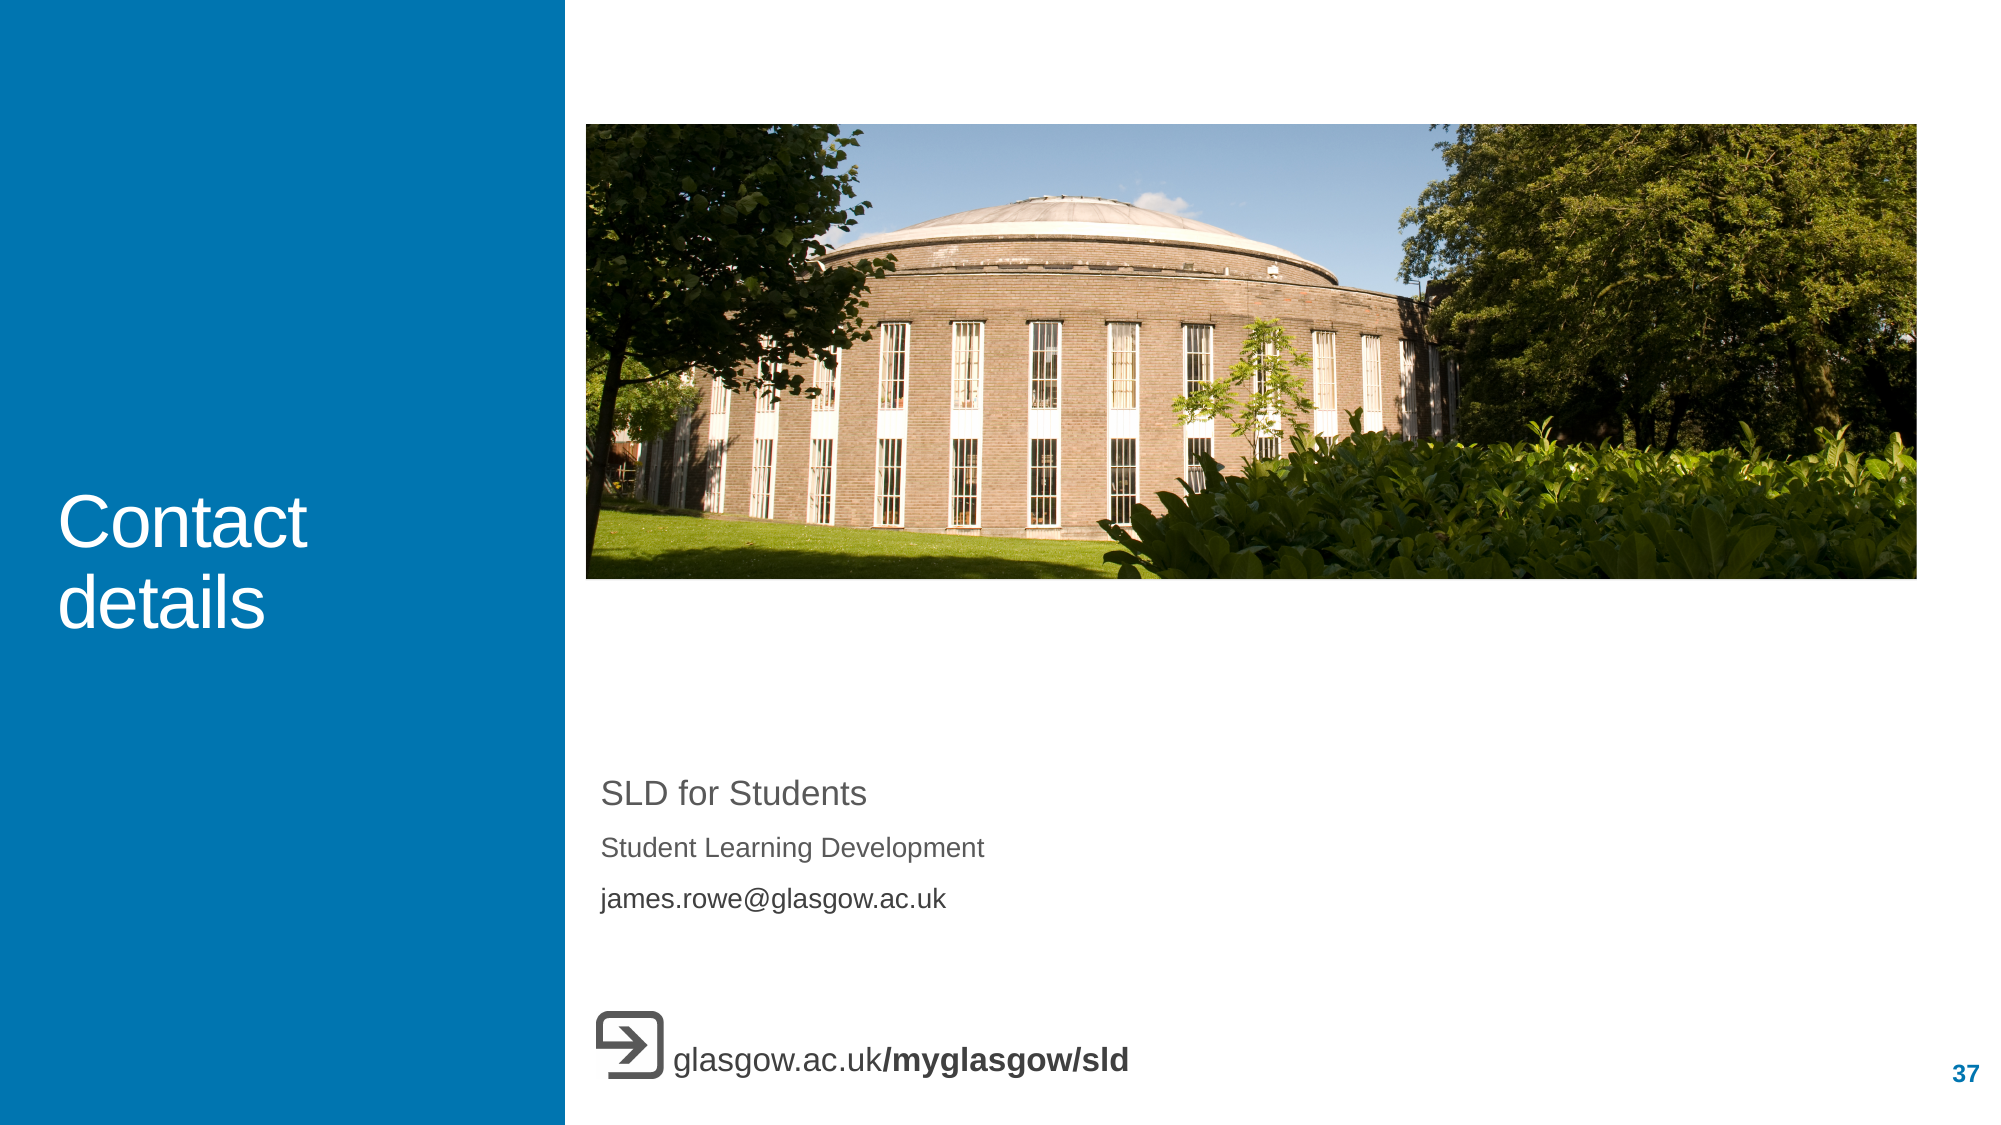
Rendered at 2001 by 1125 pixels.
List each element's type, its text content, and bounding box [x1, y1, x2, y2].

title Contact details [41, 187, 507, 940]
list SLD for Students Student Learning Development james.rowe@glasgow.ac.uk [585, 587, 1917, 923]
slide_number 37 [1744, 1042, 1996, 1103]
picture [585, 124, 1917, 579]
